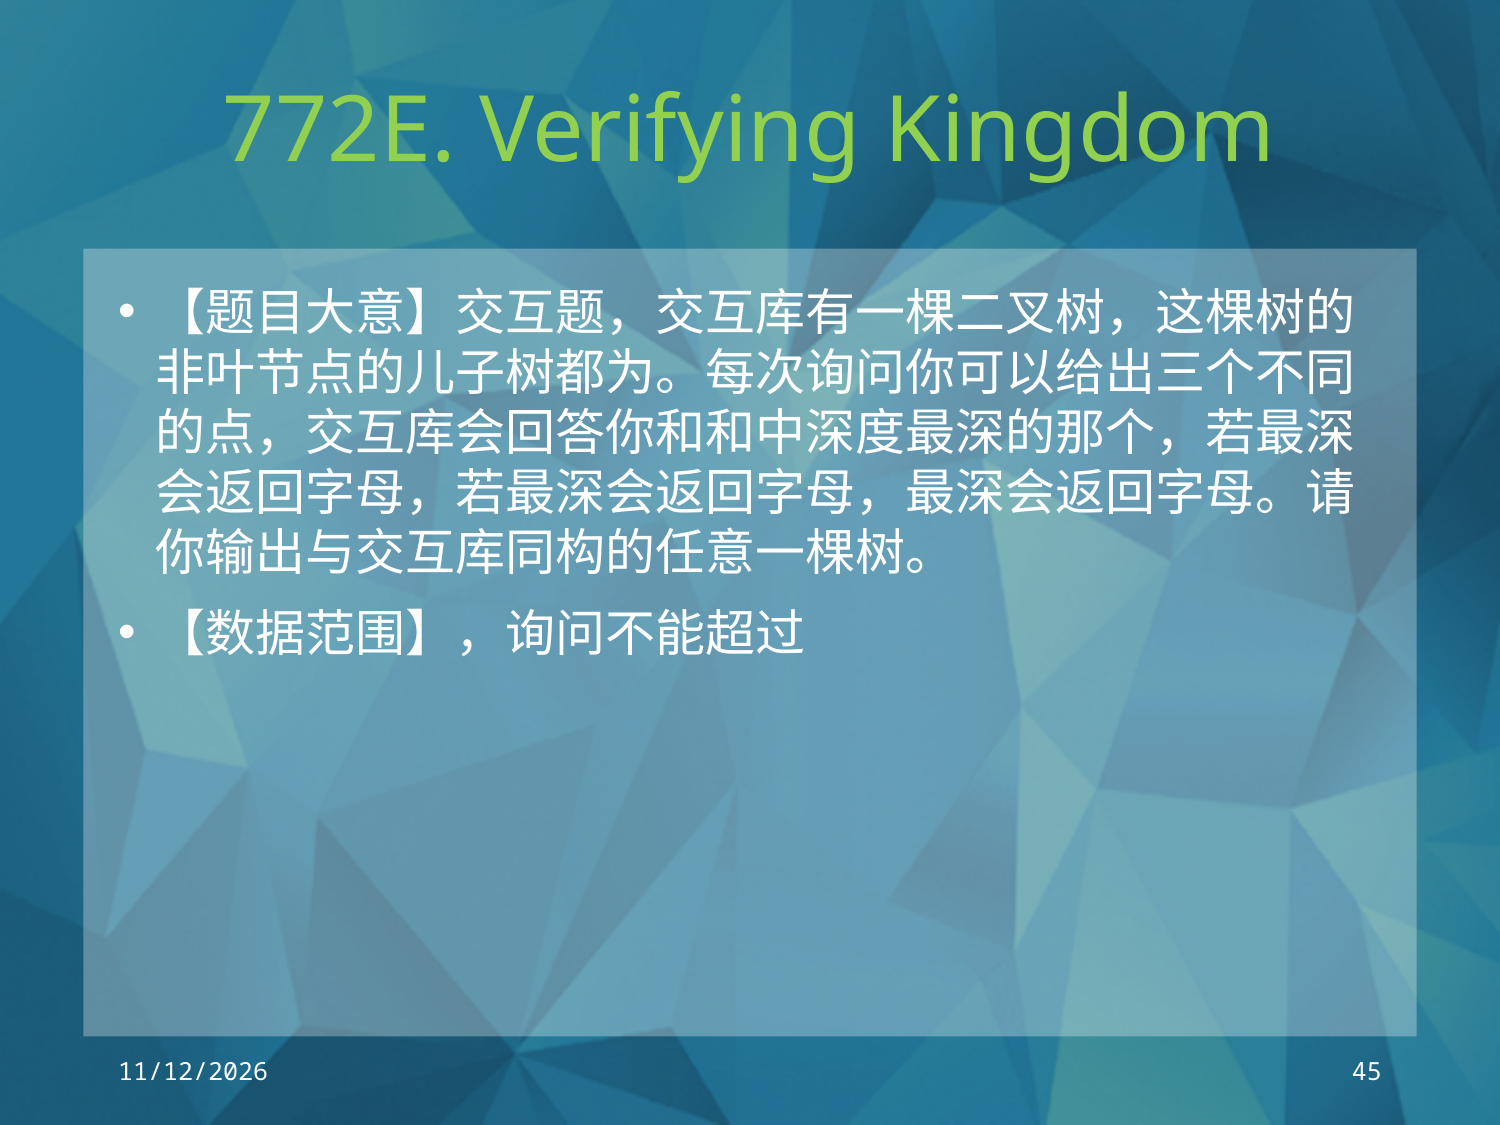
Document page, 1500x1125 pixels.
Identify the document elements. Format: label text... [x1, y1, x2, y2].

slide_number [103, 1042, 441, 1103]
picture [0, 0, 1500, 1125]
title 772E. Verifying Kingdom [103, 59, 1397, 190]
slide_number 45 [1059, 1042, 1397, 1103]
title 627F. Island Puzzle [83, 248, 1417, 1037]
